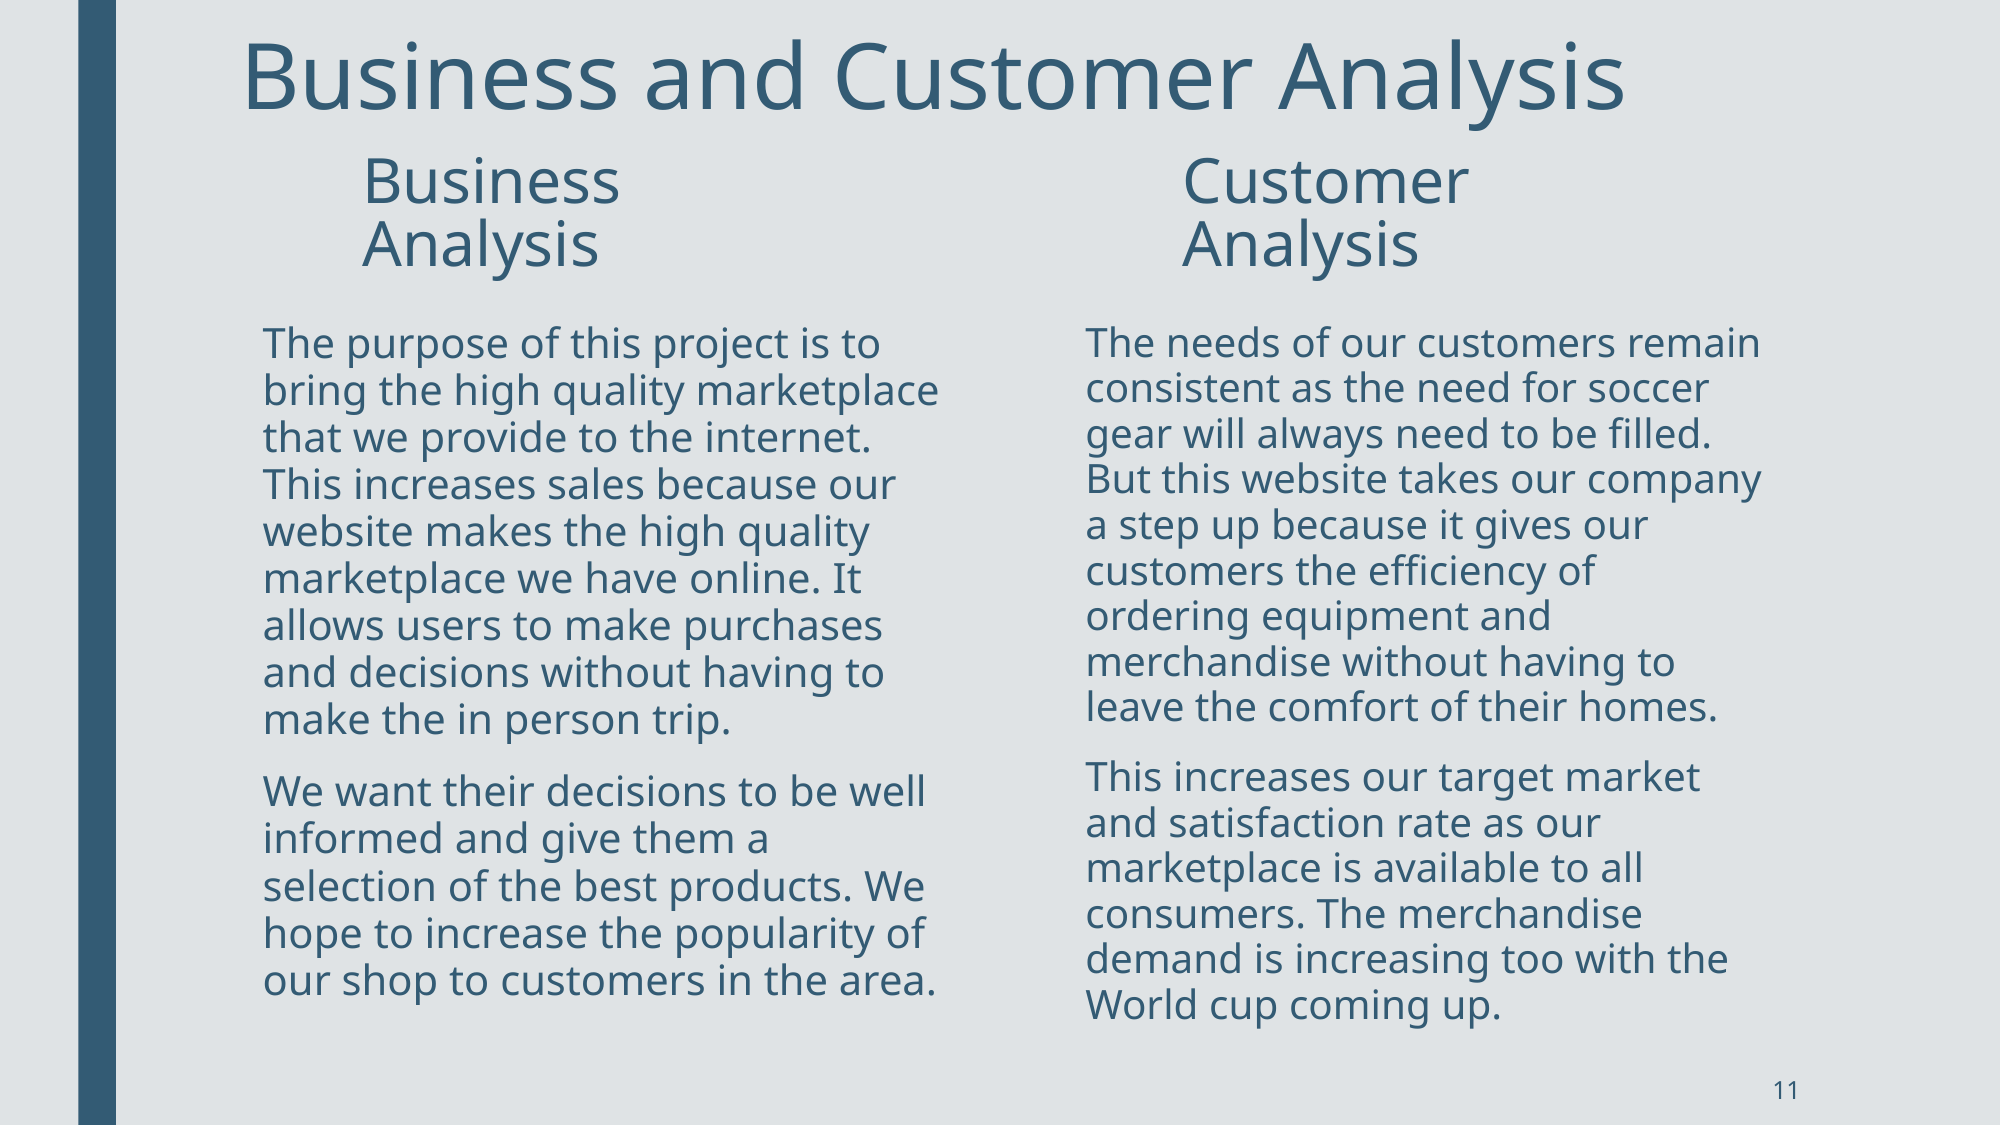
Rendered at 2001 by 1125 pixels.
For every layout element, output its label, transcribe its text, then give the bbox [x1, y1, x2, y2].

list The needs of our customers remain consistent as the need for soccer gear will always need to be filled. But this website takes our company a step up because it gives our customers the efficiency of ordering equipment and merchandise without having to leave the comfort of their homes. This increases our target market and satisfaction rate as our marketplace is available to all consumers. The merchandise demand is increasing too with the World cup coming up. [1070, 313, 1785, 1038]
list The purpose of this project is to bring the high quality marketplace that we provide to the internet. This increases sales because our website makes the high quality marketplace we have online. It allows users to make purchases and decisions without having to make the in person trip. We want their decisions to be well informed and give them a selection of the best products. We hope to increase the popularity of our shop to customers in the area. [247, 313, 967, 1038]
slide_number 11 [1553, 1058, 1816, 1125]
list Customer Analysis [1167, 151, 1688, 287]
title Business and Customer Analysis [225, 23, 1800, 159]
list Business Analysis [347, 151, 867, 287]
